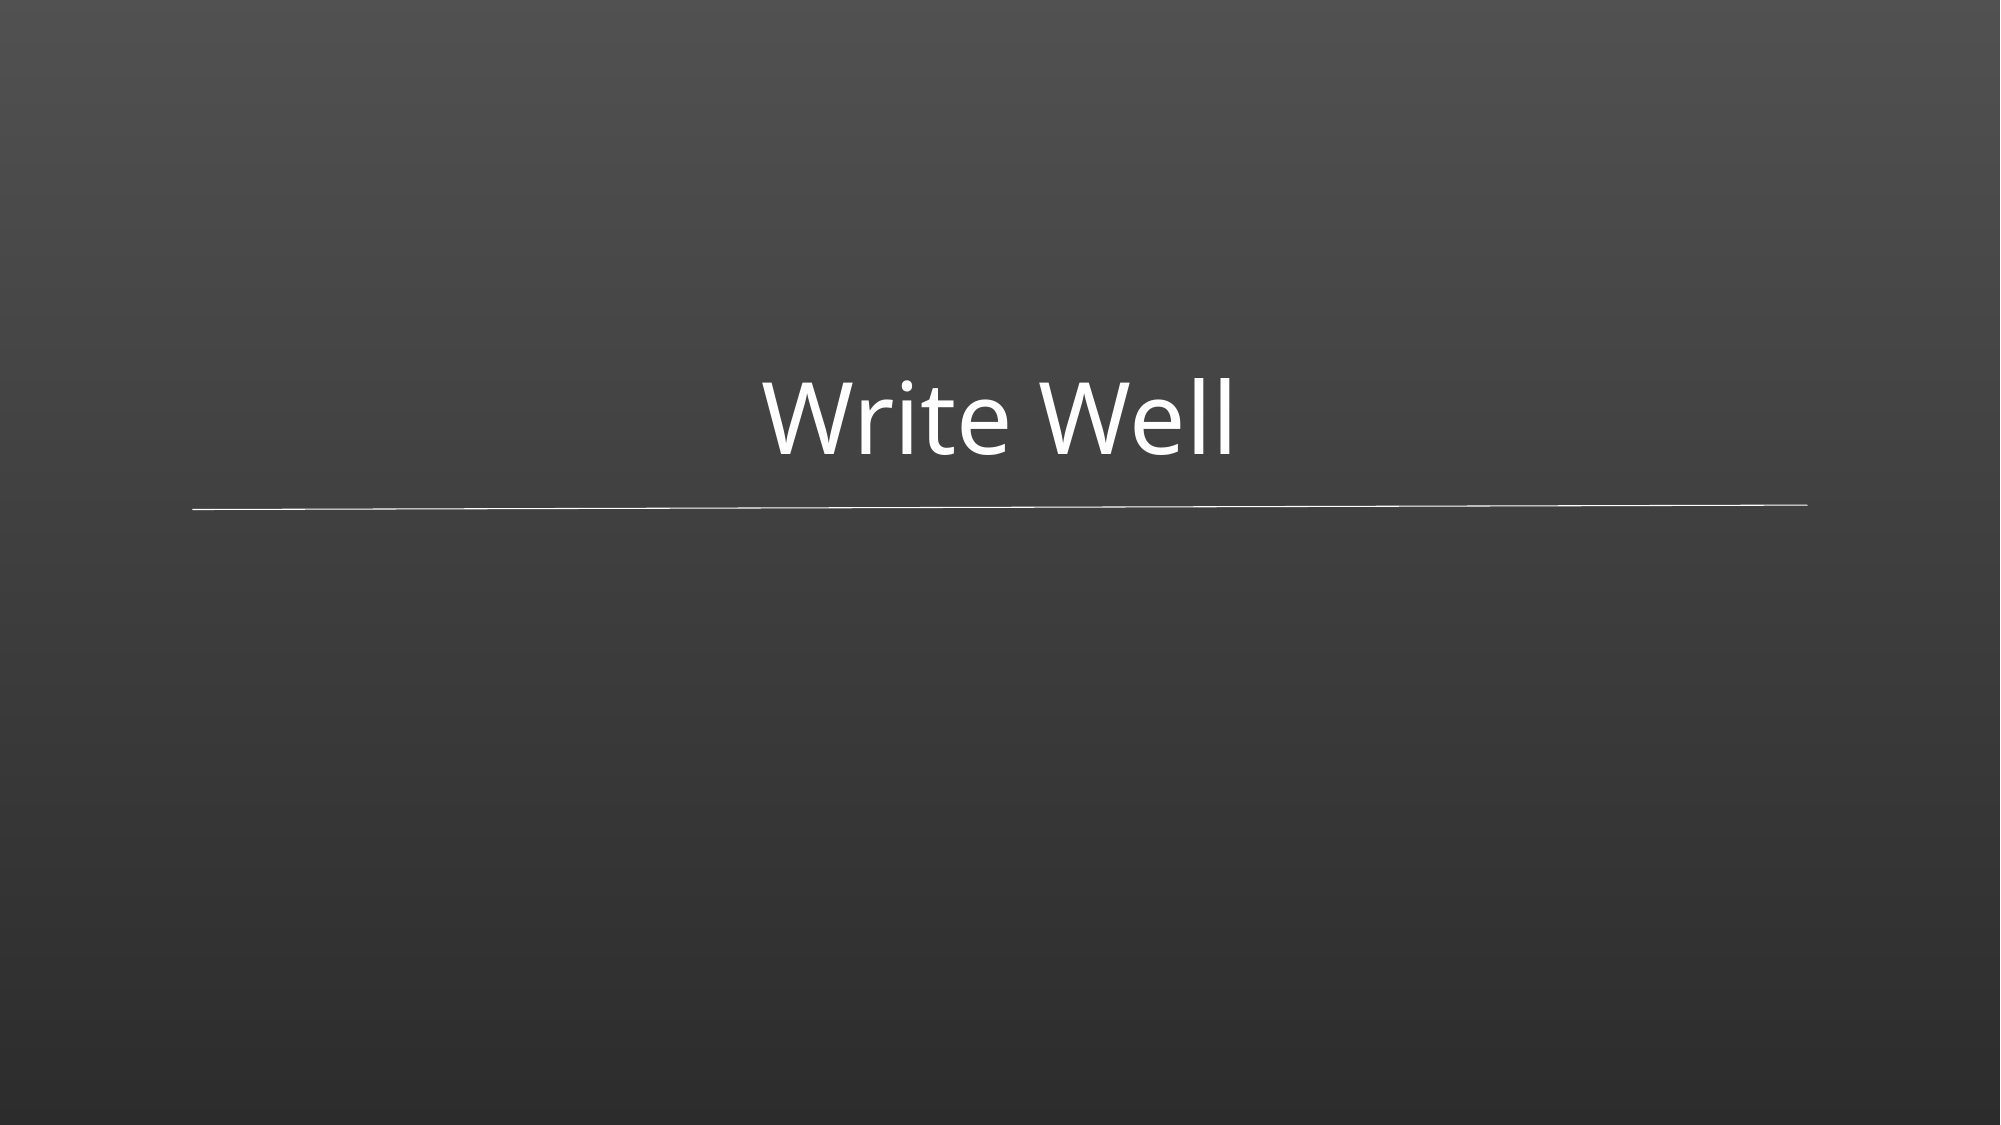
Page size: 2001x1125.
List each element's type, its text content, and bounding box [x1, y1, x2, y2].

title Write Well [249, 219, 1750, 484]
